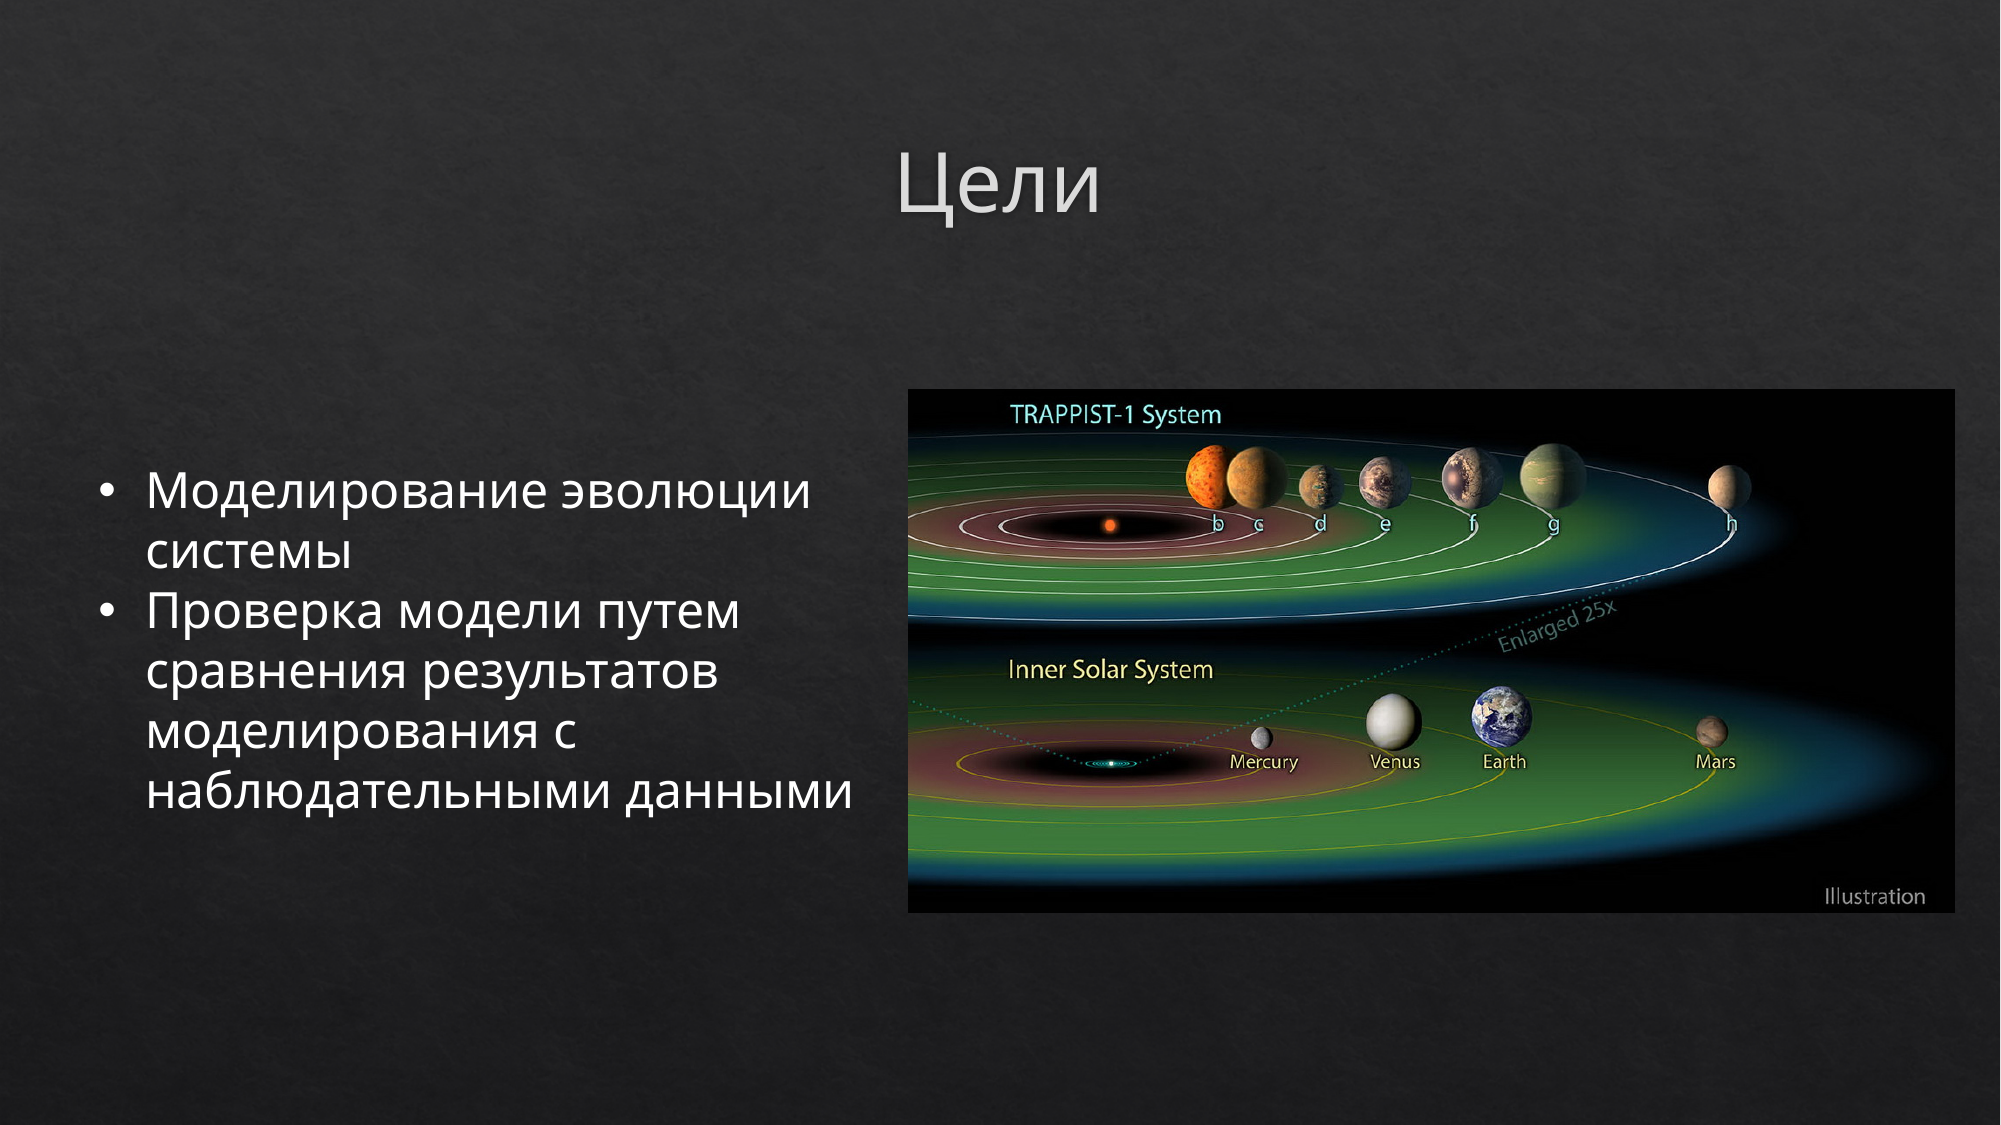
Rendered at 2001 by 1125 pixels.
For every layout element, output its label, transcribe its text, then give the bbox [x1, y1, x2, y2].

title Цели [149, 99, 1849, 260]
text_box Моделирование эволюции системы Проверка модели путем сравнения результатов моделирования с наблюдательными данными [83, 451, 874, 872]
picture [908, 389, 1955, 913]
